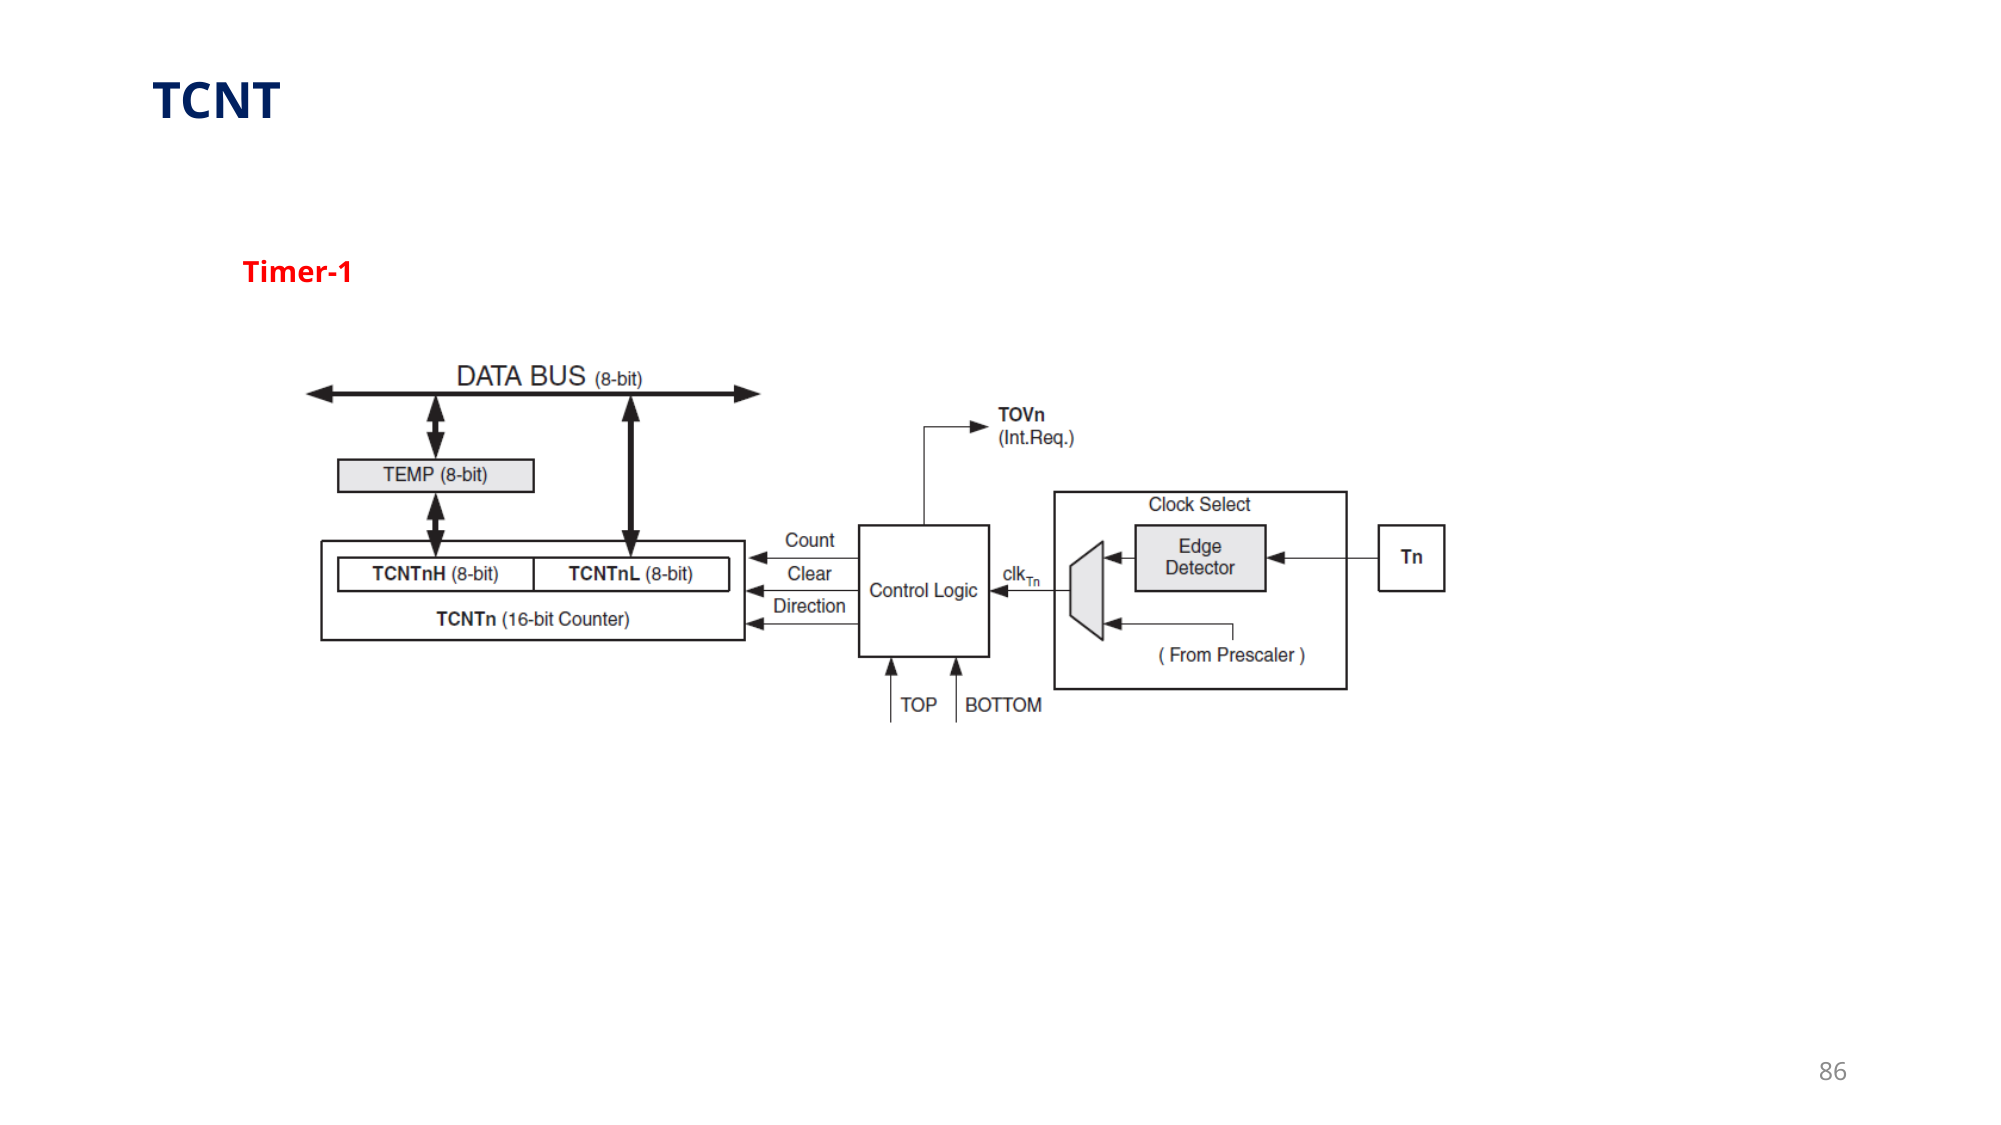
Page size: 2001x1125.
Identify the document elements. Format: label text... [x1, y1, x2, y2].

title TCNT [137, 59, 1863, 146]
picture [299, 351, 1454, 731]
text_box Timer-1 [227, 245, 369, 296]
slide_number 86 [1412, 1042, 1863, 1103]
